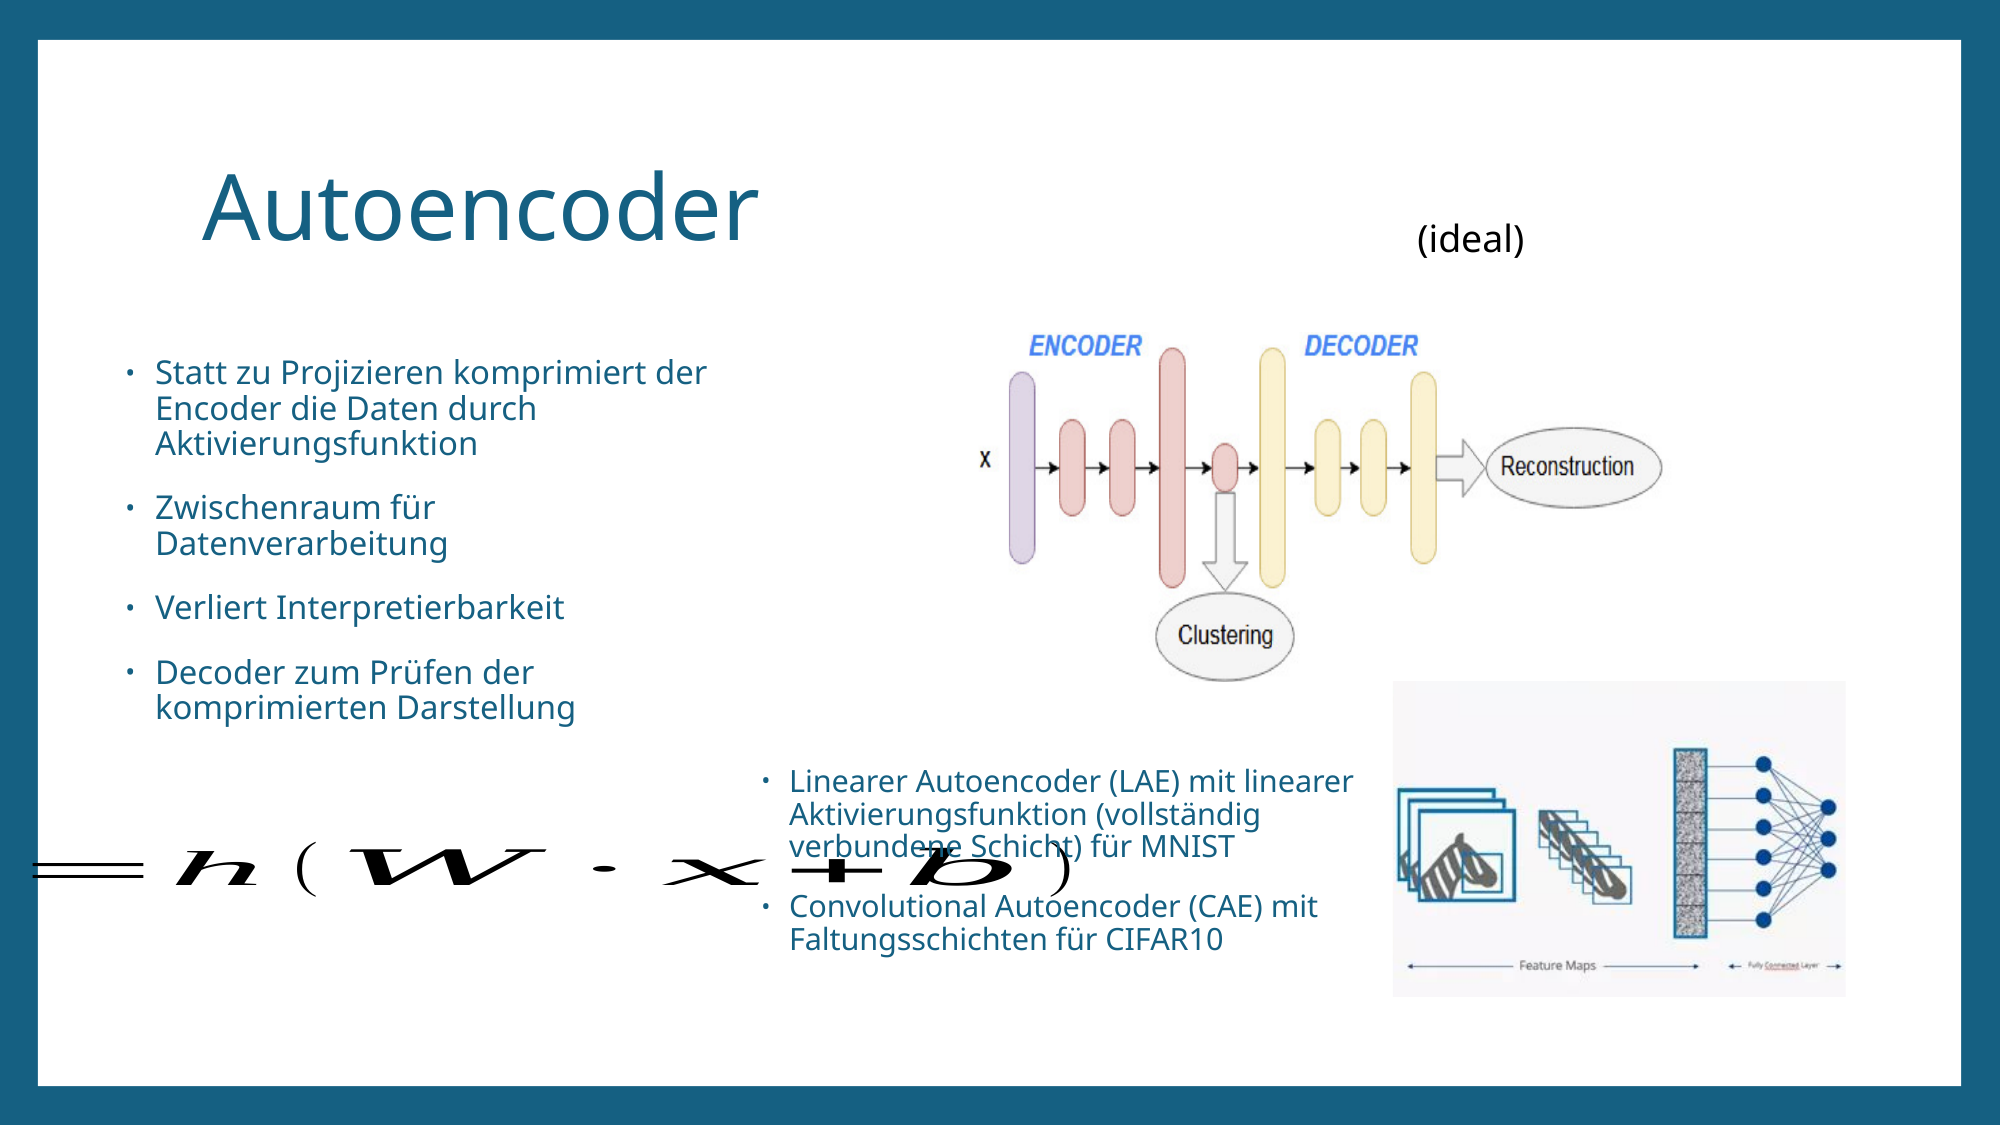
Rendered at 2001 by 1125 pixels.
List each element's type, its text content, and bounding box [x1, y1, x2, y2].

title Autoencoder [187, 99, 1808, 323]
picture [946, 268, 1846, 997]
list Statt zu Projizieren komprimiert der Encoder die Daten durch Aktivierungsfunktion Zwischenraum für Datenverarbeitung Verliert Interpretierbarkeit Decoder zum Prüfen der komprimierten Darstellung [102, 348, 745, 736]
text_box Linearer Autoencoder (LAE) mit linearer Aktivierungsfunktion (vollständig verbundene Schicht) für MNIST Convolutional Autoencoder (CAE) mit Faltungsschichten für CIFAR10 [739, 758, 1382, 981]
